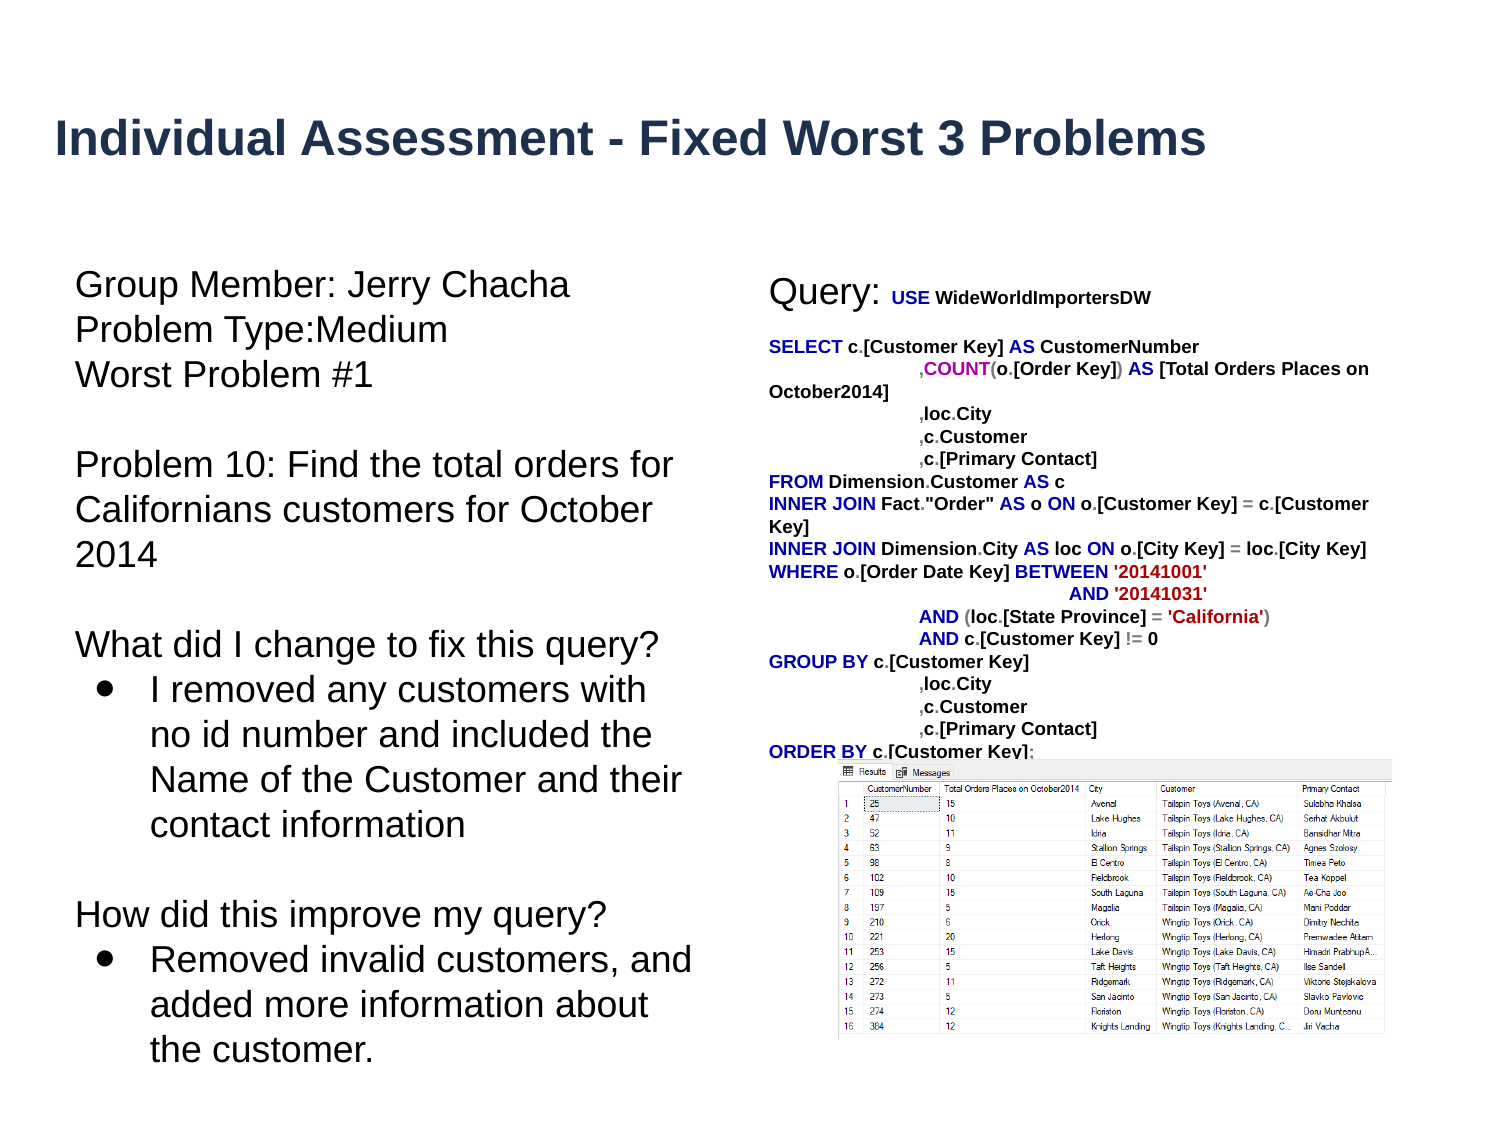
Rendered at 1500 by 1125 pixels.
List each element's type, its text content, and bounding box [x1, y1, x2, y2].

text_box Group Member: Jerry Chacha Problem Type:Medium Worst Problem #1 Problem 10: Find the total orders for Californians customers for October 2014 What did I change to fix this query? I removed any customers with no id number and included the Name of the Customer and their contact information How did this improve my query? Removed invalid customers, and added more information about the customer. [59, 252, 712, 1058]
title Individual Assessment - Fixed Worst 3 Problems [39, 18, 1463, 253]
text_box Query: USE WideWorldImportersDW SELECT c.[Customer Key] AS CustomerNumber ,COUNT(o.[Order Key]) AS [Total Orders Places on October2014] ,loc.City ,c.Customer ,c.[Primary Contact] FROM Dimension.Customer AS c INNER JOIN Fact."Order" AS o ON o.[Customer Key] = c.[Customer Key] INNER JOIN Dimension.City AS loc ON o.[City Key] = loc.[City Key] WHERE o.[Order Date Key] BETWEEN '20141001' AND '20141031' AND (loc.[State Province] = 'California') AND c.[Customer Key] != 0 GROUP BY c.[Customer Key] ,loc.City ,c.Customer ,c.[Primary Contact] ORDER BY c.[Customer Key]; [753, 252, 1421, 1058]
picture [837, 759, 1393, 1040]
